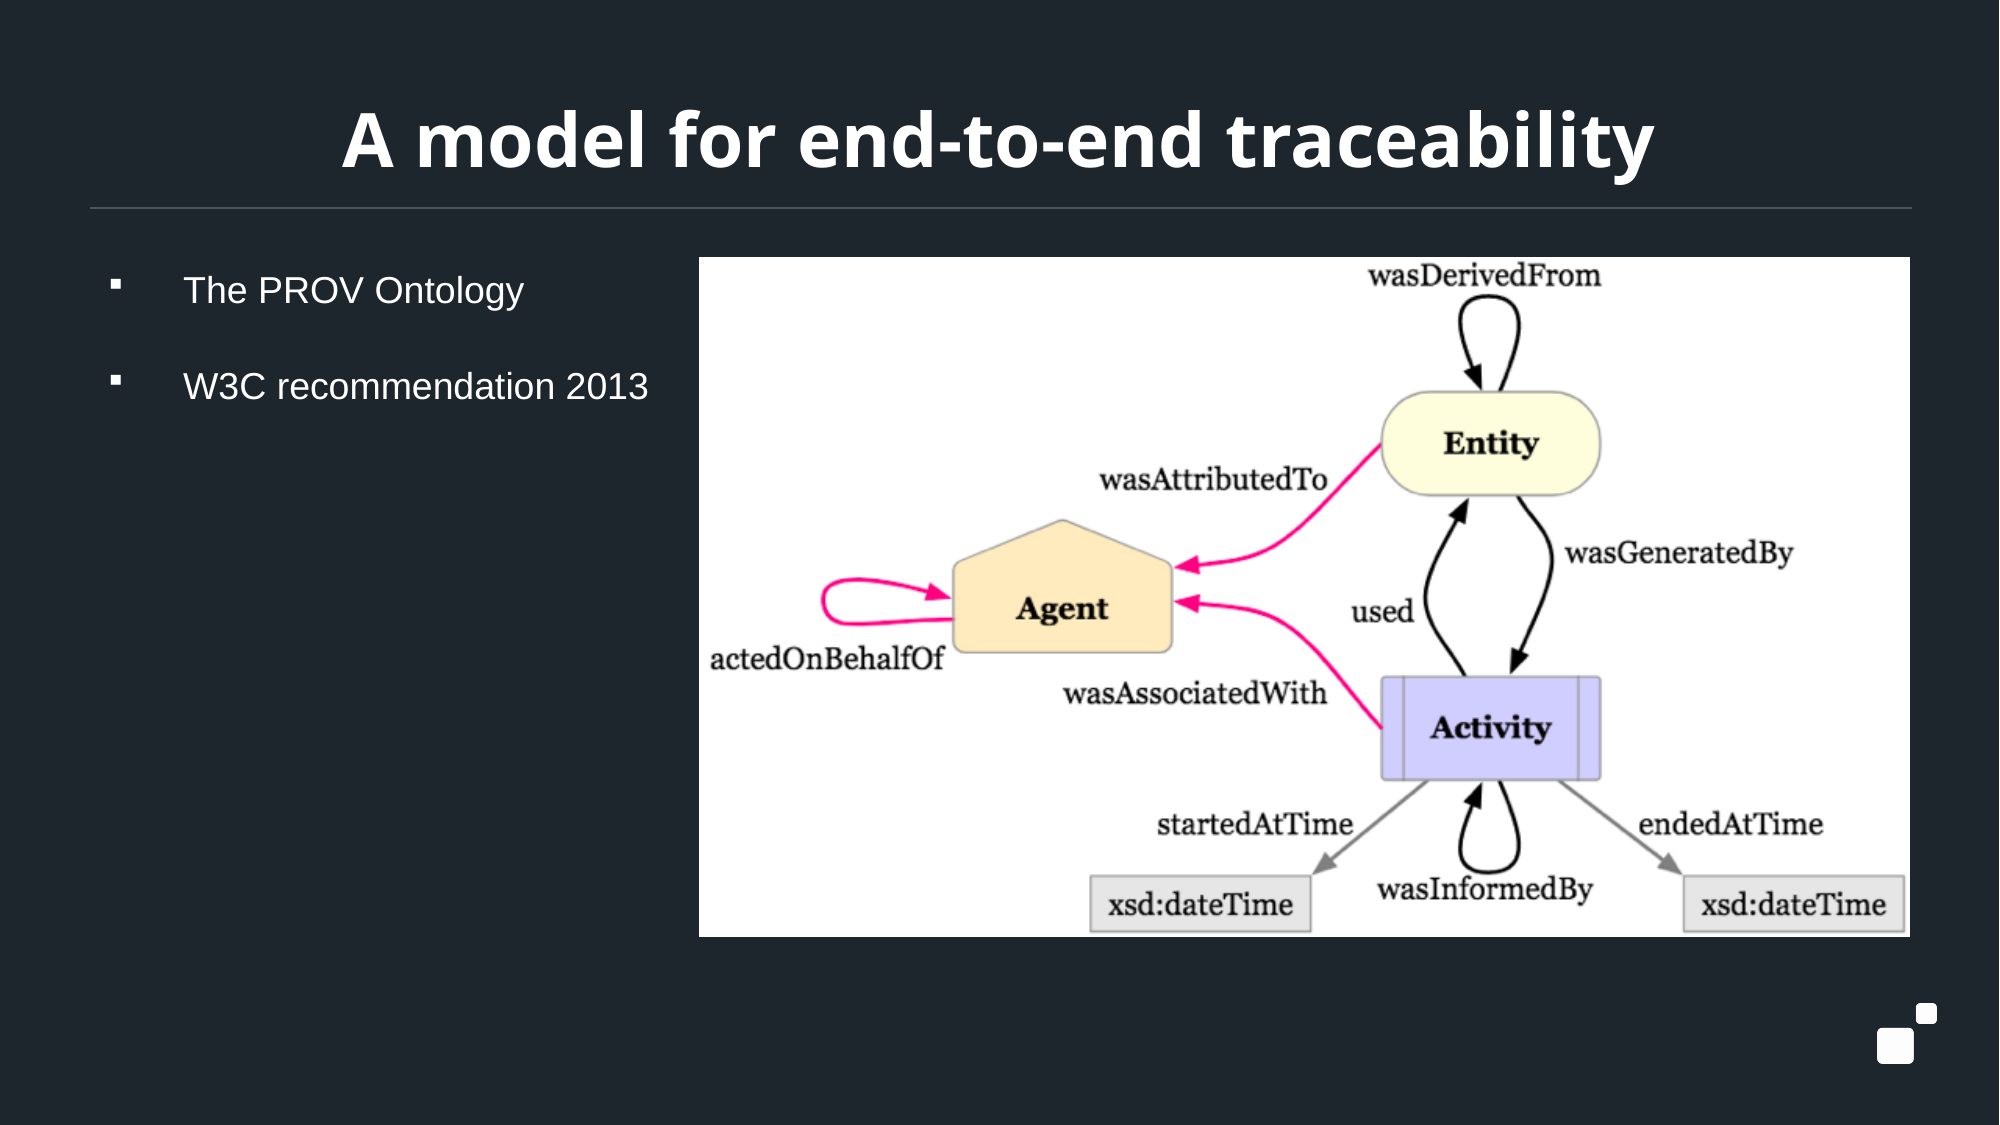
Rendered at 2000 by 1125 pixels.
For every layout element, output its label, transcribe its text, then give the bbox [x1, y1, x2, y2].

picture [1877, 1003, 1937, 1064]
title A model for end-to-end traceability [90, 98, 1910, 195]
list The PROV Ontology W3C recommendation 2013 [89, 257, 681, 918]
list The PROV Ontology W3C recommendation 2013 [1911, 257, 1915, 918]
picture [699, 256, 1910, 938]
